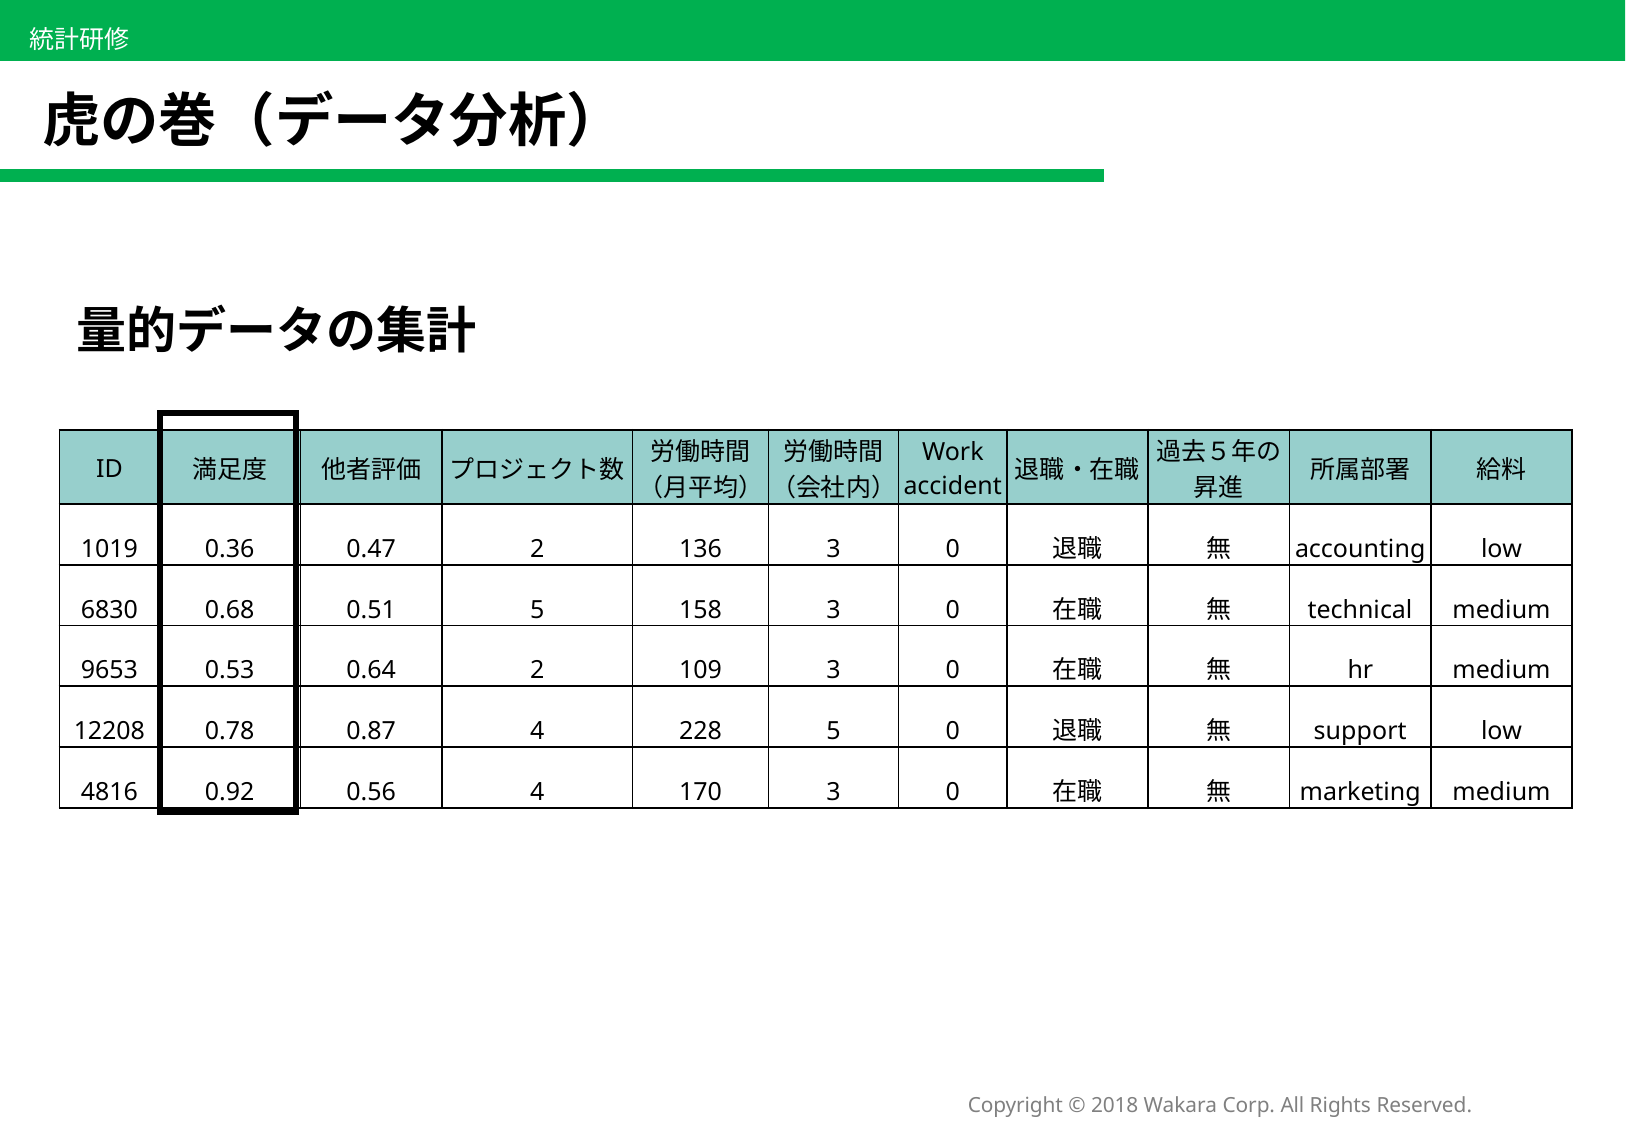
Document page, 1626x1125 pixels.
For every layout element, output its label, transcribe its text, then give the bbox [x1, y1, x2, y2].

table_cell 6830 [60, 566, 158, 625]
table_cell 2 [443, 505, 632, 564]
table_cell low [1432, 687, 1571, 746]
table_header 労働時間 （月平均） [633, 431, 768, 503]
table_cell medium [1432, 626, 1571, 685]
text_box 量的データの集計 [61, 291, 492, 367]
table_cell 0 [899, 748, 1006, 807]
table_cell 3 [769, 566, 898, 625]
table_cell 無 [1149, 687, 1289, 746]
table_cell medium [1432, 566, 1571, 625]
table_cell 3 [769, 626, 898, 685]
table_cell 無 [1149, 505, 1289, 564]
table_cell 無 [1149, 626, 1289, 685]
table_header 労働時間 （会社内） [769, 431, 898, 503]
table_cell 無 [1149, 748, 1289, 807]
table_cell marketing [1290, 748, 1430, 807]
table_cell 228 [633, 687, 768, 746]
table_cell 0.51 [301, 566, 441, 625]
table_header ID [60, 431, 158, 503]
table_cell 3 [769, 505, 898, 564]
table_cell accounting [1290, 505, 1430, 564]
table_header 過去５年の 昇進 [1149, 431, 1289, 503]
table_cell 2 [443, 626, 632, 685]
table_header 退職・在職 [1008, 431, 1147, 503]
table_cell 136 [633, 505, 768, 564]
table_cell 在職 [1008, 626, 1147, 685]
table_cell 4816 [60, 748, 158, 807]
table_cell 4 [443, 748, 632, 807]
table_cell technical [1290, 566, 1430, 625]
table_cell 無 [1149, 566, 1289, 625]
table_cell 在職 [1008, 566, 1147, 625]
table_cell 0 [899, 687, 1006, 746]
table_cell 1019 [60, 505, 158, 564]
table_cell 0.56 [301, 748, 441, 807]
text_box 虎の巻（データ分析） [27, 51, 1396, 162]
table_cell 5 [443, 566, 632, 625]
table_cell 170 [633, 748, 768, 807]
table_cell low [1432, 505, 1571, 564]
table_header 所属部署 [1290, 431, 1430, 503]
table_cell medium [1432, 748, 1571, 807]
table_header 給料 [1432, 431, 1571, 503]
table_cell 5 [769, 687, 898, 746]
table_cell 12208 [60, 687, 158, 746]
table_cell support [1290, 687, 1430, 746]
table_cell 3 [769, 748, 898, 807]
table_cell 0 [899, 505, 1006, 564]
text_box [159, 412, 297, 813]
table_cell 9653 [60, 626, 158, 685]
table_cell 0.87 [301, 687, 441, 746]
table_cell 退職 [1008, 505, 1147, 564]
table_header 他者評価 [301, 431, 441, 503]
table_cell 158 [633, 566, 768, 625]
table_cell 在職 [1008, 748, 1147, 807]
table_header Work accident [899, 431, 1006, 503]
table_cell 0.47 [301, 505, 441, 564]
table_header プロジェクト数 [443, 431, 632, 503]
table_cell 退職 [1008, 687, 1147, 746]
table_cell 0.64 [301, 626, 441, 685]
table_cell 109 [633, 626, 768, 685]
table_cell 0 [899, 626, 1006, 685]
table_cell hr [1290, 626, 1430, 685]
table_cell 0 [899, 566, 1006, 625]
table_cell 4 [443, 687, 632, 746]
